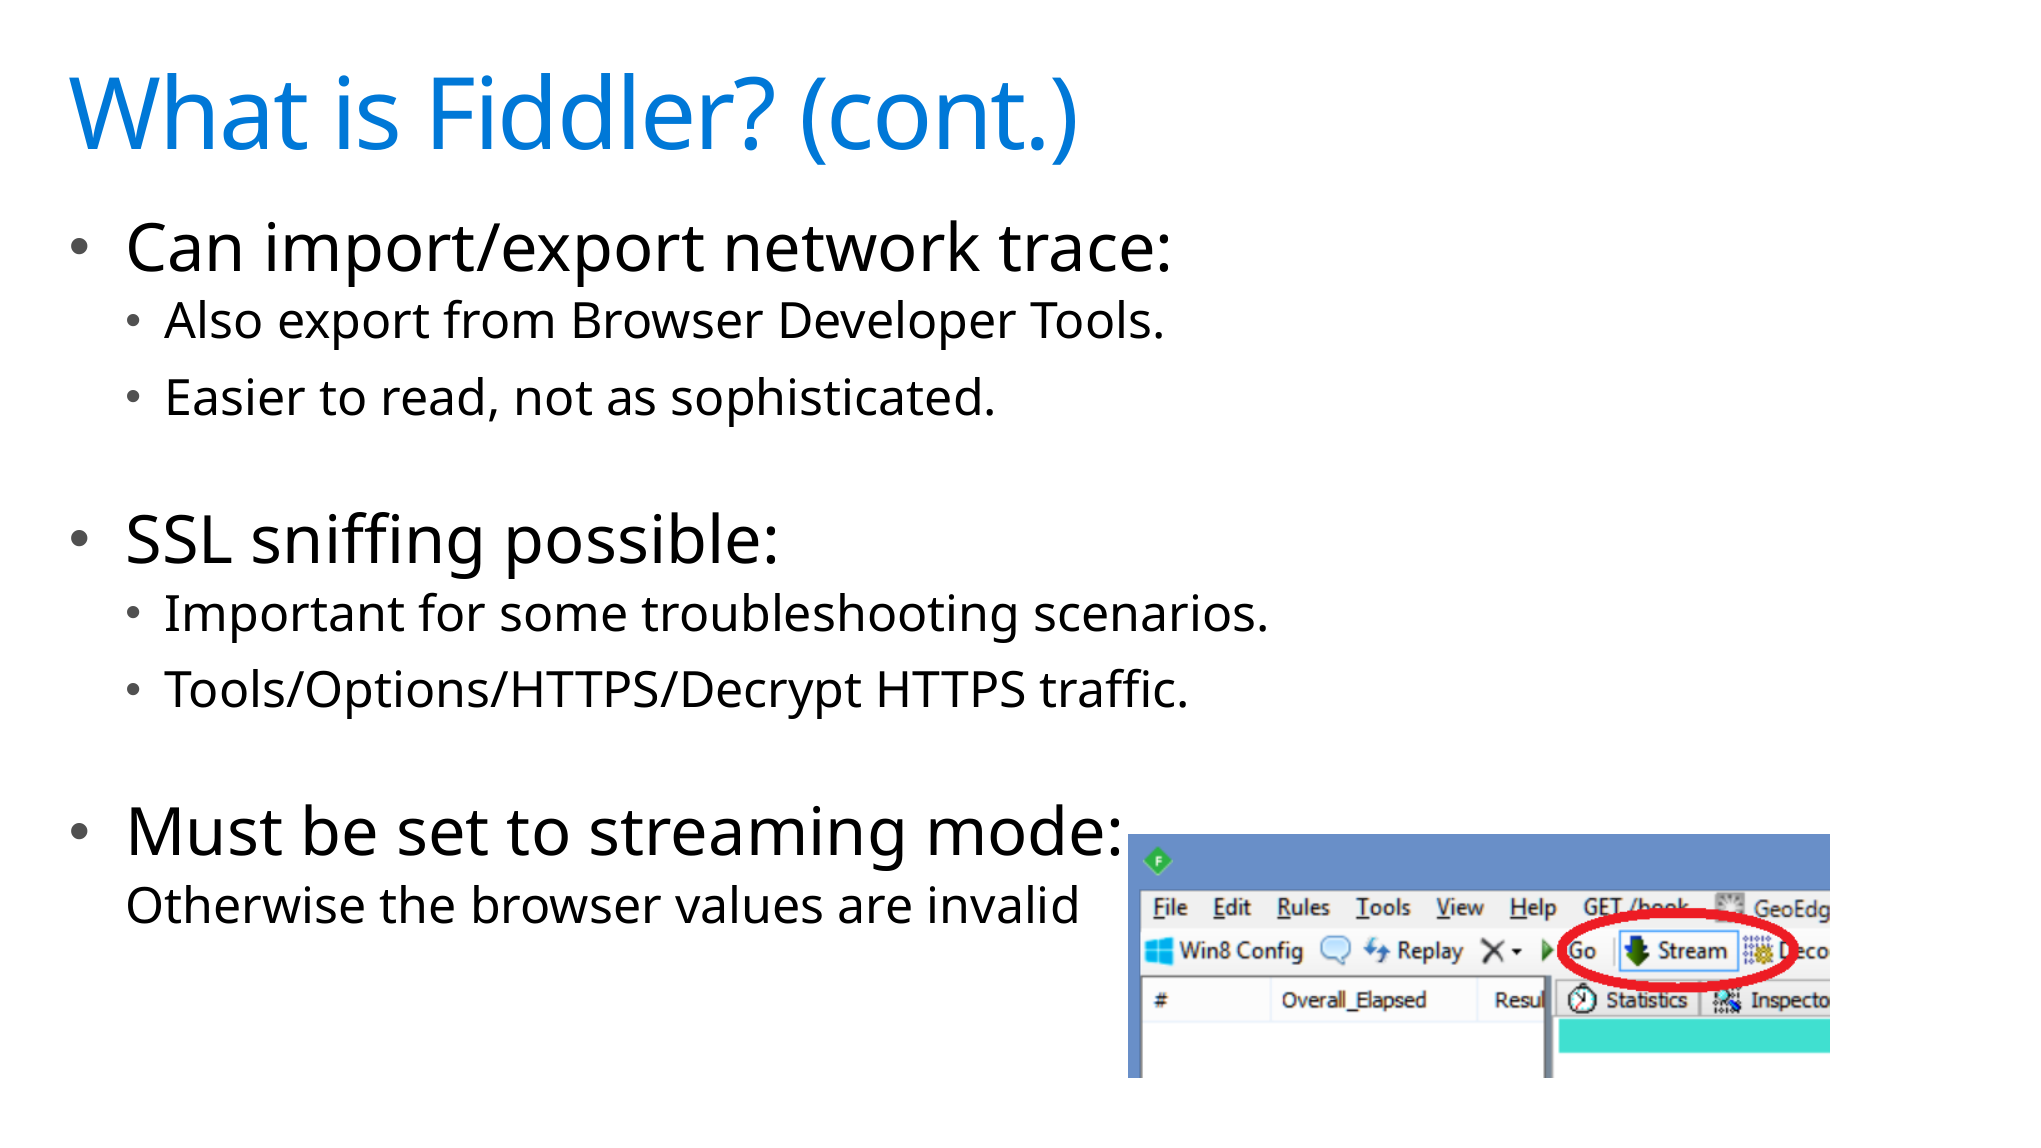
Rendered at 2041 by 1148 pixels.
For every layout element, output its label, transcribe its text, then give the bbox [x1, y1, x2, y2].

list Can import/export network trace: Also export from Browser Developer Tools. Easier to read, not as sophisticated. SSL sniffing possible: Important for some troubleshooting scenarios. Tools/Options/HTTPS/Decrypt HTTPS traffic. Must be set to streaming mode: Otherwise the browser values are invalid [45, 198, 1996, 973]
picture [1127, 834, 1830, 1078]
title What is Fiddler? (cont.) [45, 48, 1996, 198]
